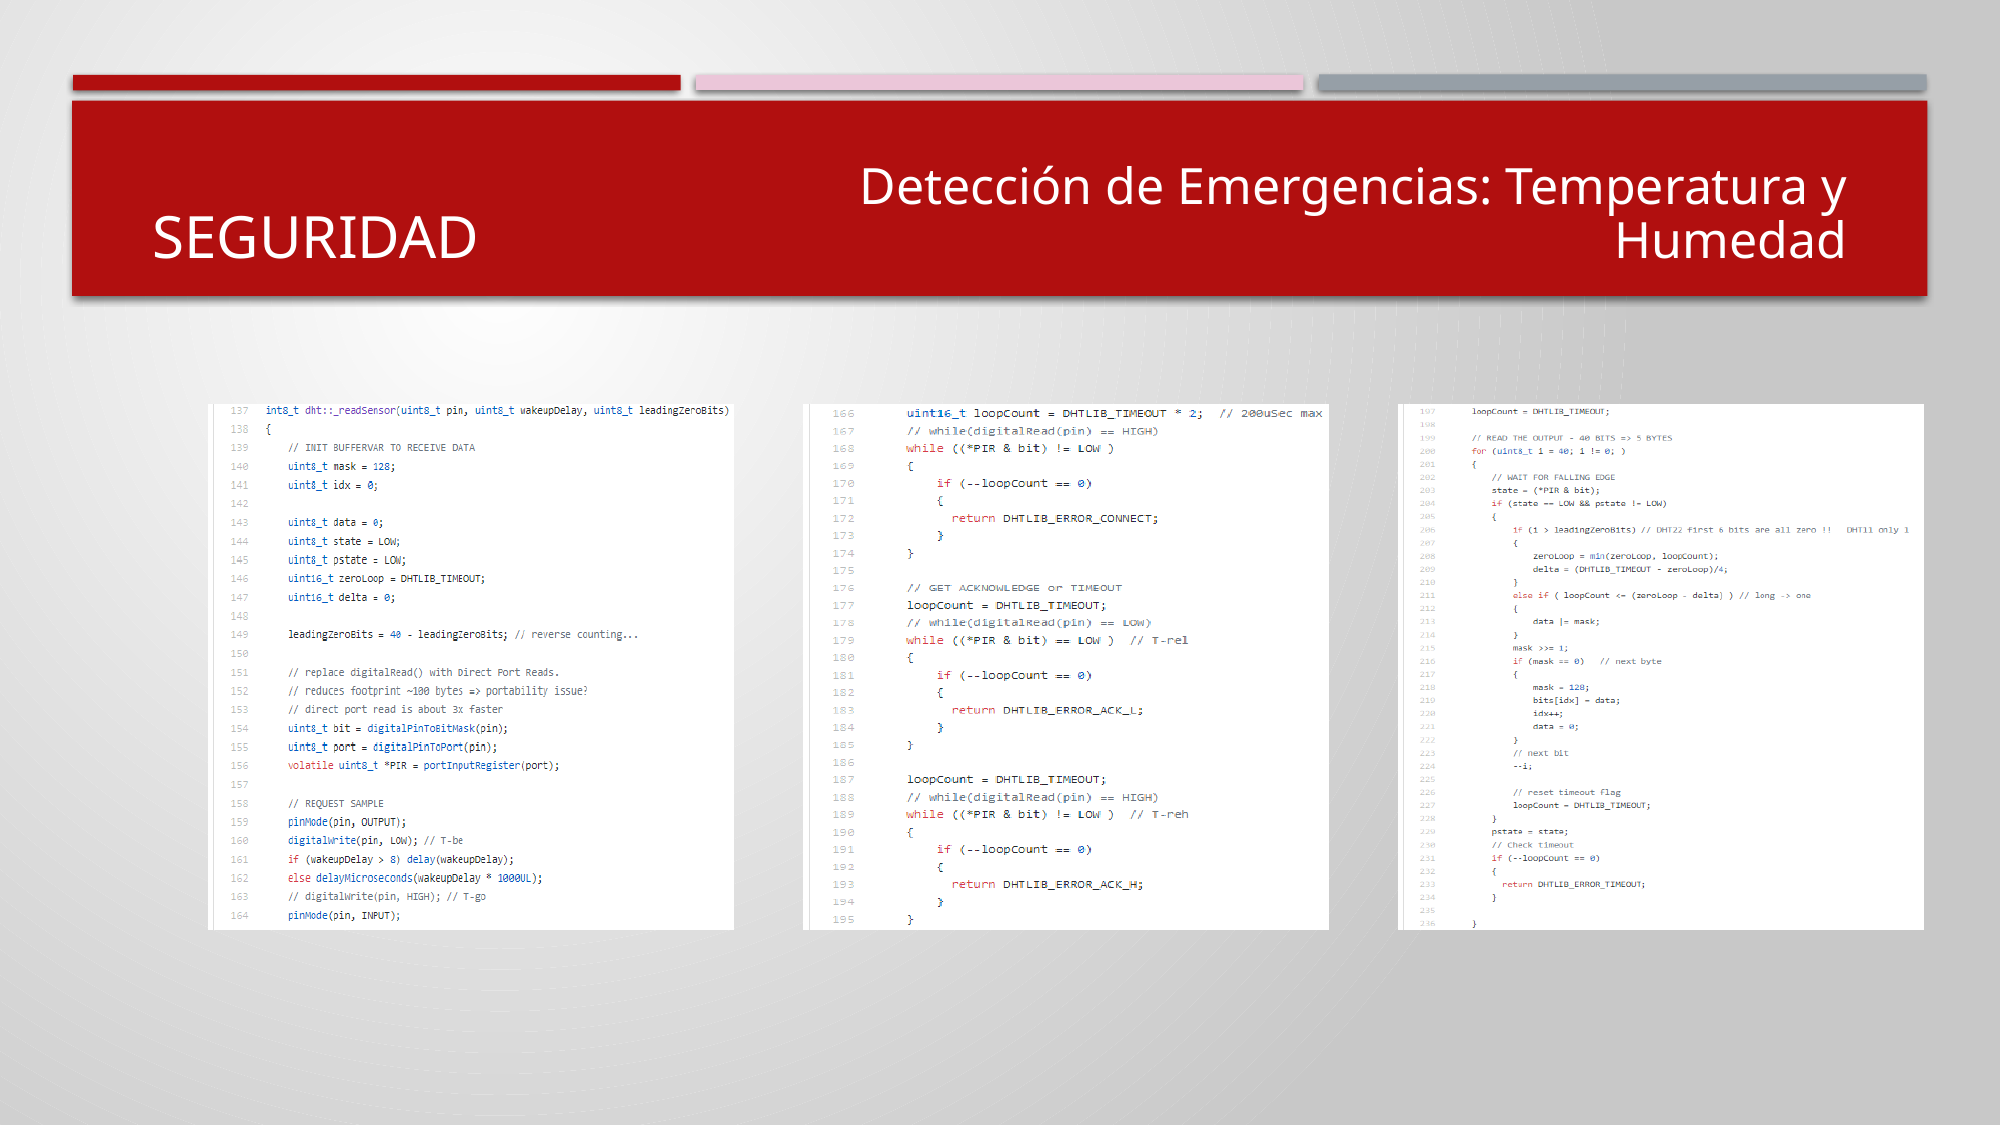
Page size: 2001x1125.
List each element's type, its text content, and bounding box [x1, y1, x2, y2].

picture [803, 404, 1330, 931]
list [208, 404, 735, 931]
text_box Detección de Emergencias: Temperatura y Humedad [730, 59, 1863, 278]
title Seguridad [137, 59, 730, 278]
picture [1398, 404, 1925, 931]
